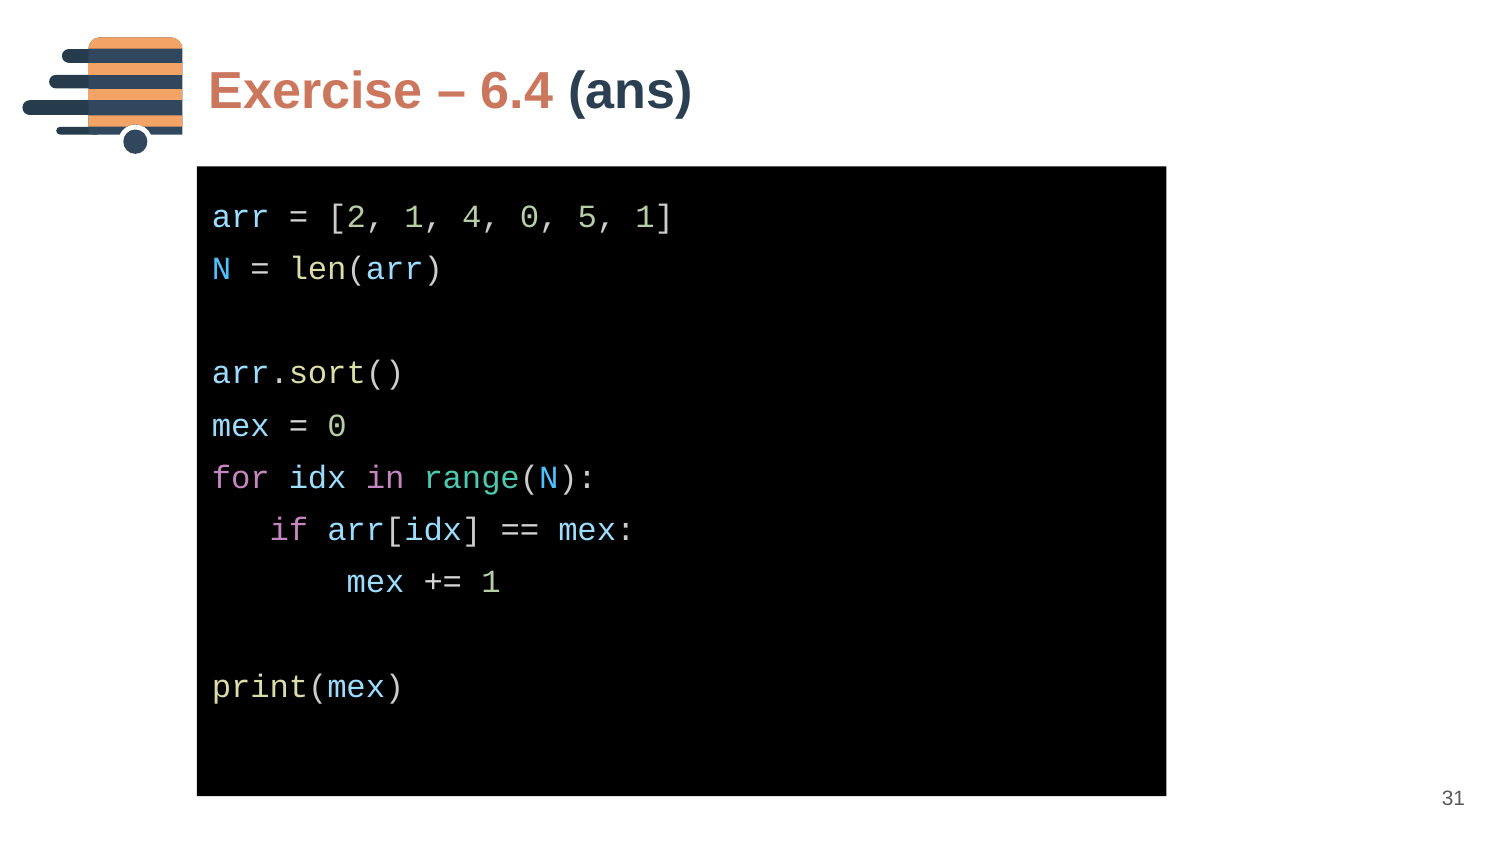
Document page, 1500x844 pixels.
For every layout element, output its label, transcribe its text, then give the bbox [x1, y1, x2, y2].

text_box arr = [2, 1, 4, 0, 5, 1] N = len(arr) arr.sort() mex = 0 for idx in range(N): if arr[idx] == mex: mex += 1 print(mex) [196, 166, 1167, 797]
slide_number 31 [1389, 764, 1480, 830]
text_box [22, 100, 88, 115]
text_box [123, 129, 148, 154]
text_box [88, 63, 183, 75]
text_box Exercise – 6.4 (ans) [193, 41, 734, 140]
text_box [88, 115, 183, 127]
text_box [88, 49, 183, 63]
text_box [88, 101, 183, 115]
text_box [61, 49, 88, 63]
text_box [88, 127, 127, 135]
text_box [88, 75, 183, 88]
text_box [88, 88, 183, 101]
text_box [56, 126, 90, 135]
text_box [49, 74, 88, 89]
text_box [144, 127, 183, 135]
text_box [88, 37, 183, 49]
